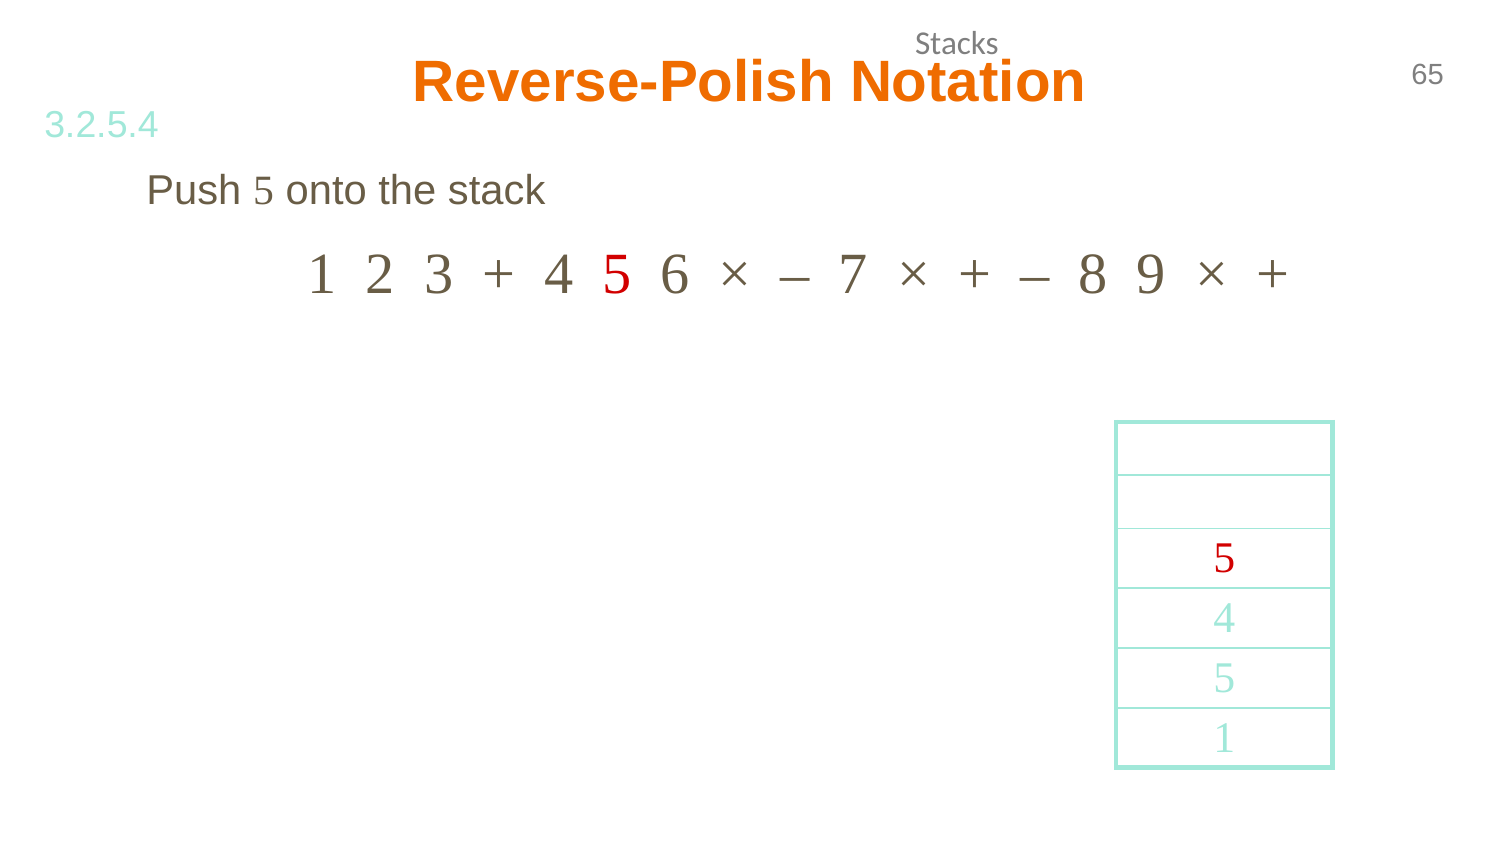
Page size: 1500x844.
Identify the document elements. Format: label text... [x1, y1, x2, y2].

title Reverse-Polish Notation [75, 25, 1425, 131]
table_cell [1118, 476, 1330, 528]
text_box 3.2.5.4 [29, 93, 176, 153]
list Push 5 onto the stack 1 2 3 + 4 5 6 × – 7 × + – 8 9 × + [75, 147, 1425, 566]
table_header [1118, 424, 1330, 474]
table_cell 5 [1118, 529, 1330, 587]
table_cell 1 [1118, 709, 1330, 765]
table_cell 5 [1118, 649, 1330, 707]
table_cell 4 [1118, 589, 1330, 647]
